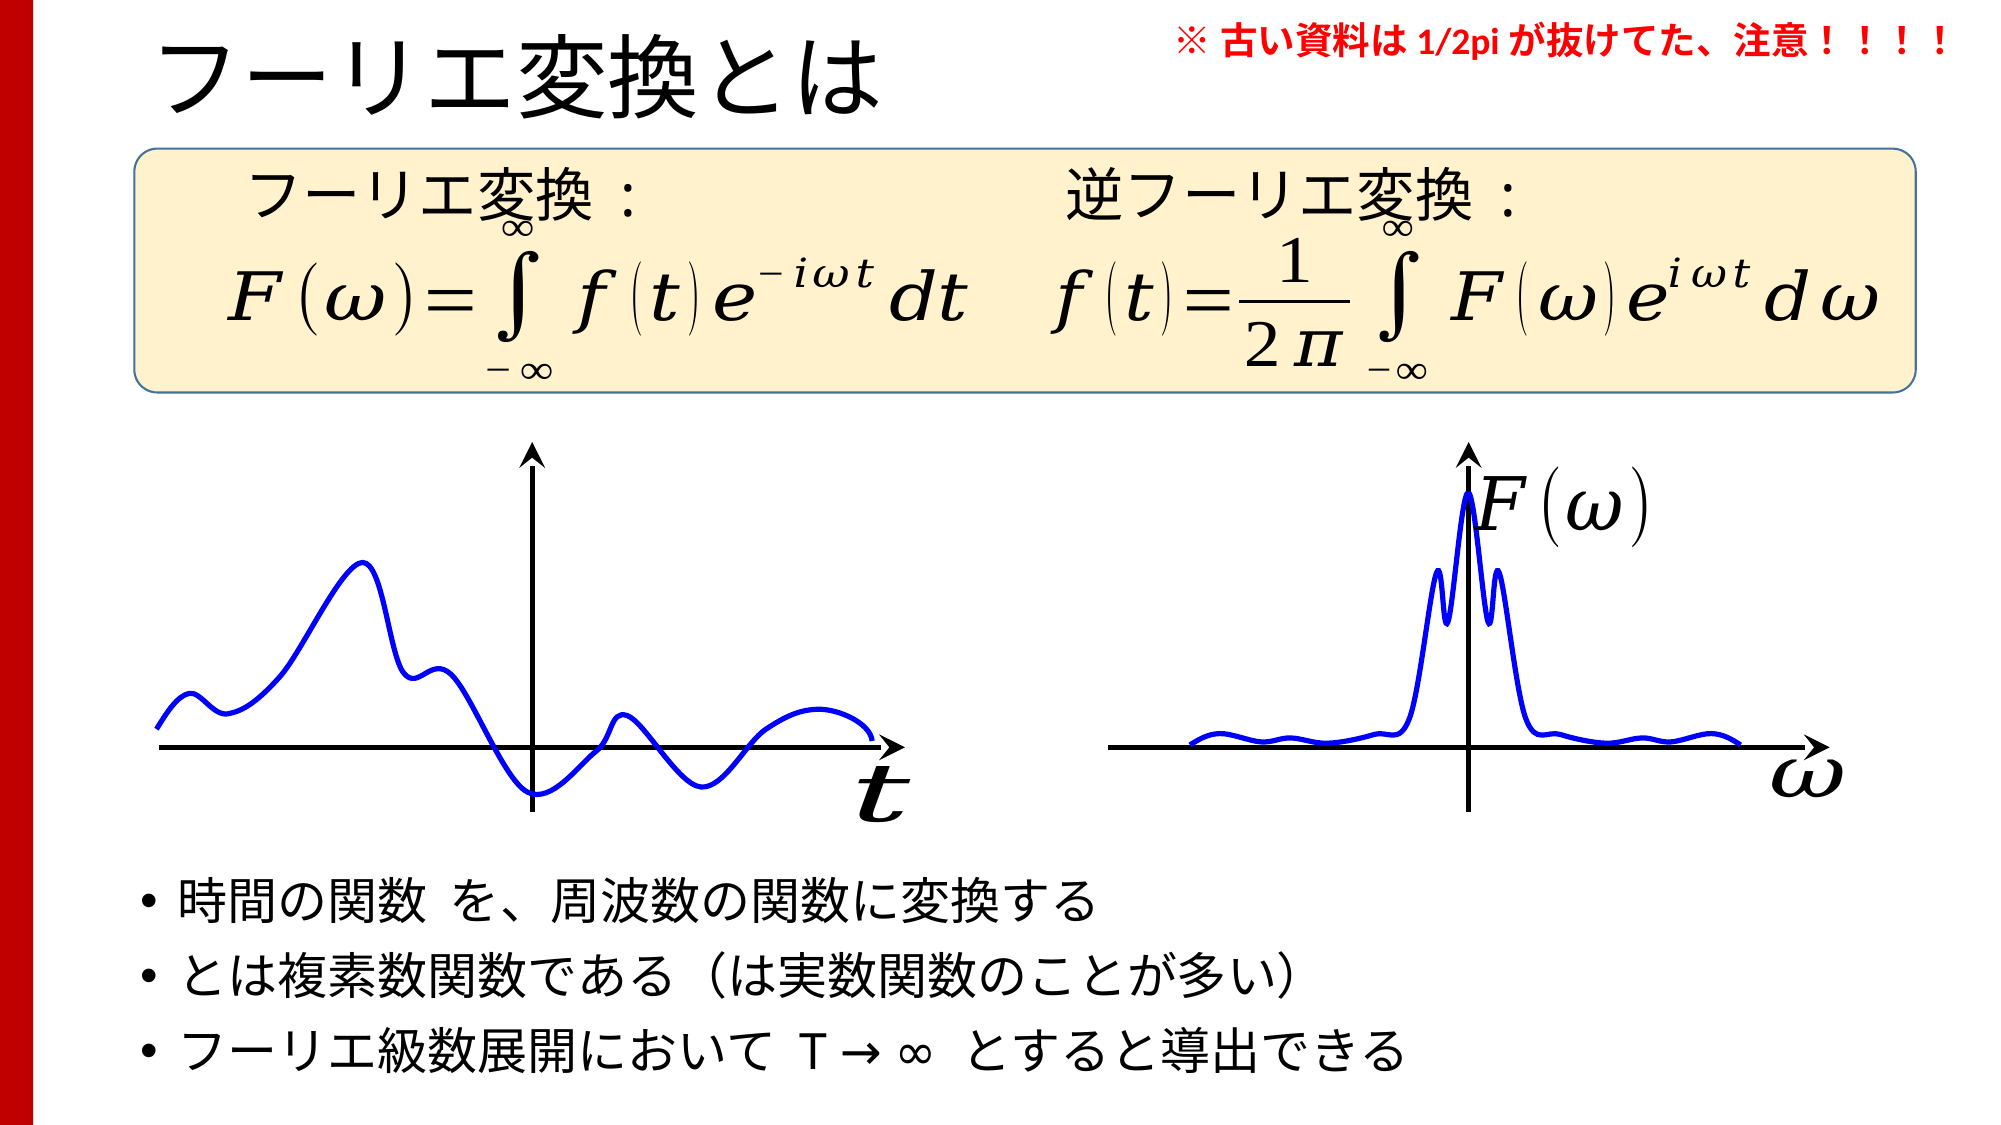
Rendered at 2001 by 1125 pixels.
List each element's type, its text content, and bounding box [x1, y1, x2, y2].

text_box ※古い資料は1/2piが抜けてた、注意！！！！ [1158, 9, 1974, 70]
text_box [156, 441, 1853, 841]
title フーリエ変換とは [134, 21, 1958, 142]
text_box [134, 148, 1916, 393]
